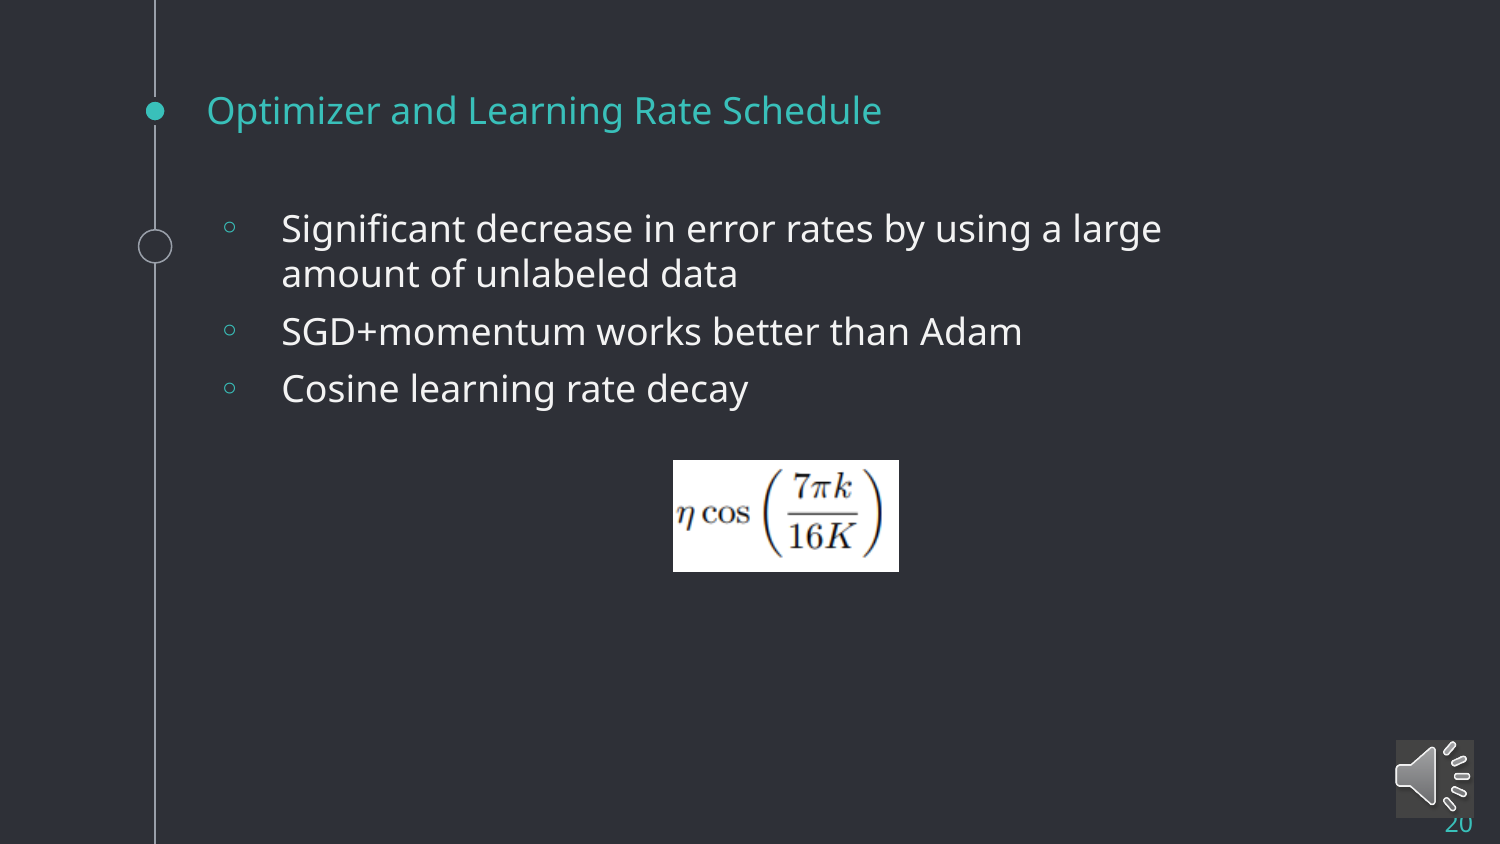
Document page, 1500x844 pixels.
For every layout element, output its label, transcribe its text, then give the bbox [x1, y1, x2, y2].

picture [673, 460, 900, 572]
picture [1394, 738, 1476, 819]
list Significant decrease in error rates by using a large amount of unlabeled data SGD+momentum works better than Adam Cosine learning rate decay [191, 189, 1317, 802]
slide_number 20 [1398, 792, 1489, 844]
title Optimizer and Learning Rate Schedule [191, 90, 1317, 147]
